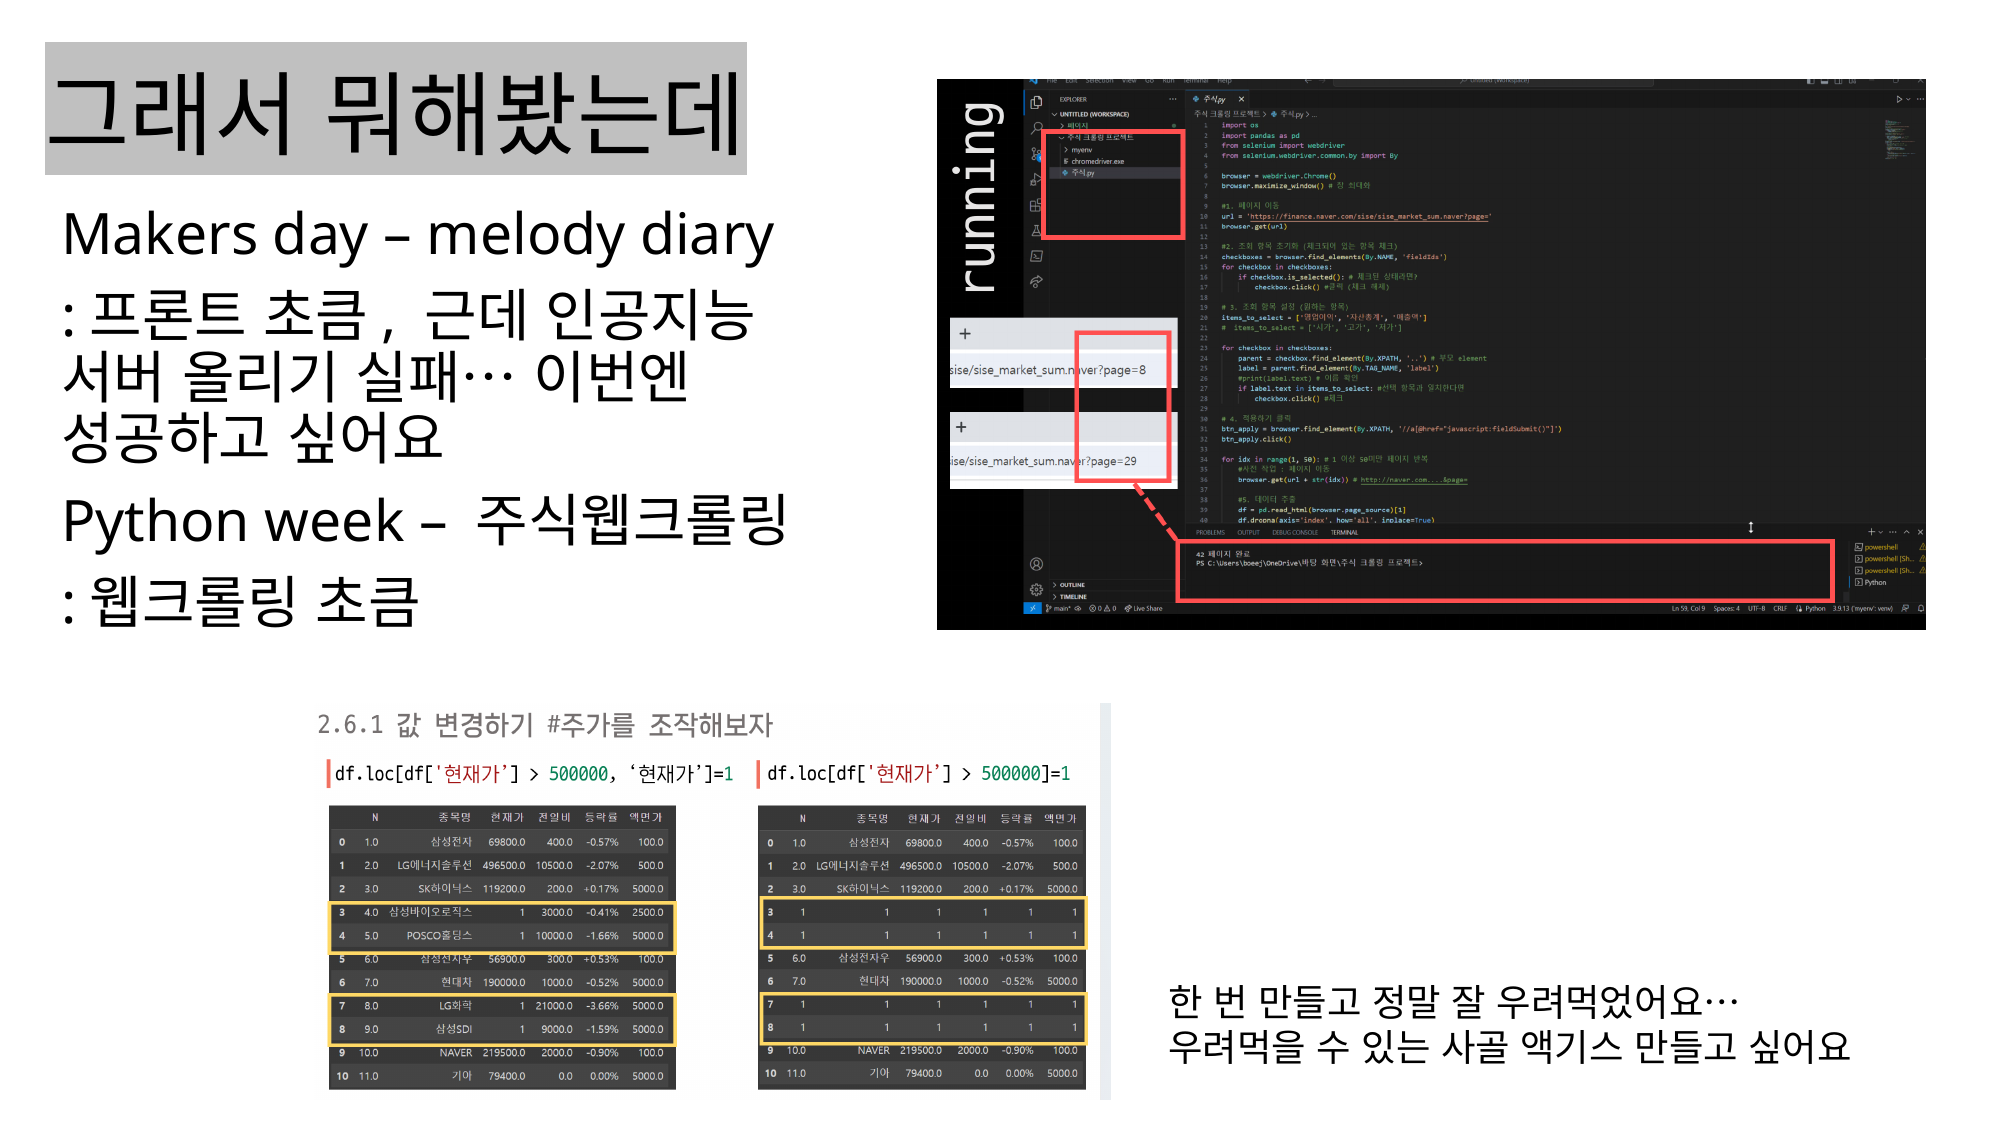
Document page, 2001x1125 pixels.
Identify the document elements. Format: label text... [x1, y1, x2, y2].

text_box Makers day – melody diary :프론트 초큼, 근데 인공지능 서버 올리기 실패… 이번엔 성공하고 싶어요 Python week – 주식웹크롤링 :웹크롤링 초큼 [45, 197, 865, 646]
picture [314, 703, 1111, 1100]
text_box 한 번 만들고 정말 잘 우려먹었어요… 우려먹을 수 있는 사골 액기스 만들고 싶어요 [1153, 971, 1939, 1077]
picture [936, 79, 1926, 630]
list [1111, 733, 1852, 1070]
title 그래서 뭐해봤는데 [30, 9, 880, 228]
